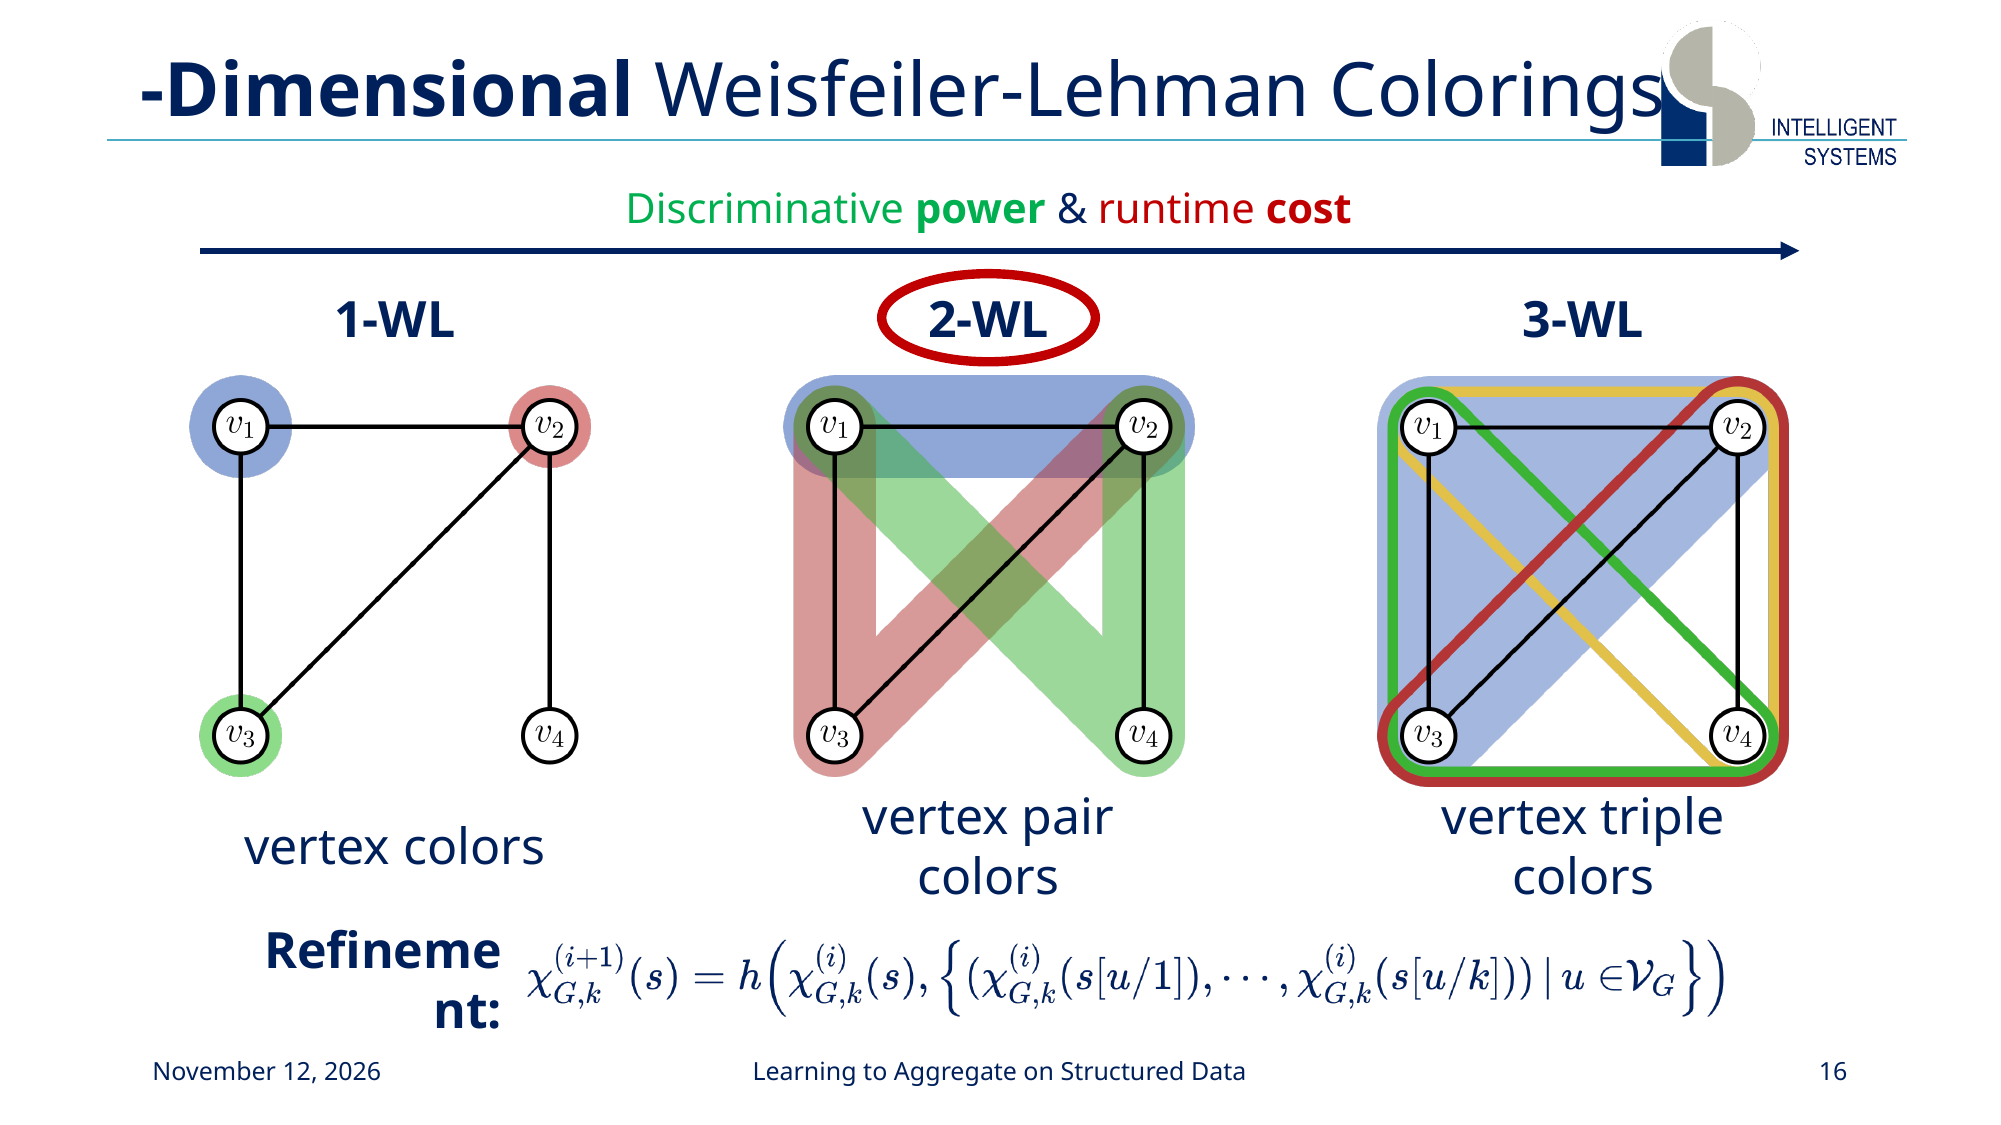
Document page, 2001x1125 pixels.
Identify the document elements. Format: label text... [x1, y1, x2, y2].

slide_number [137, 1042, 588, 1103]
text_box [224, 919, 500, 1037]
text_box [1355, 258, 1811, 903]
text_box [783, 258, 1195, 903]
slide_number 16 [1412, 1042, 1863, 1103]
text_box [189, 258, 601, 903]
picture [1661, 19, 1903, 172]
footer Learning to Aggregate on Structured Data [662, 1042, 1338, 1103]
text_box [200, 162, 1800, 251]
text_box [500, 919, 1731, 1037]
